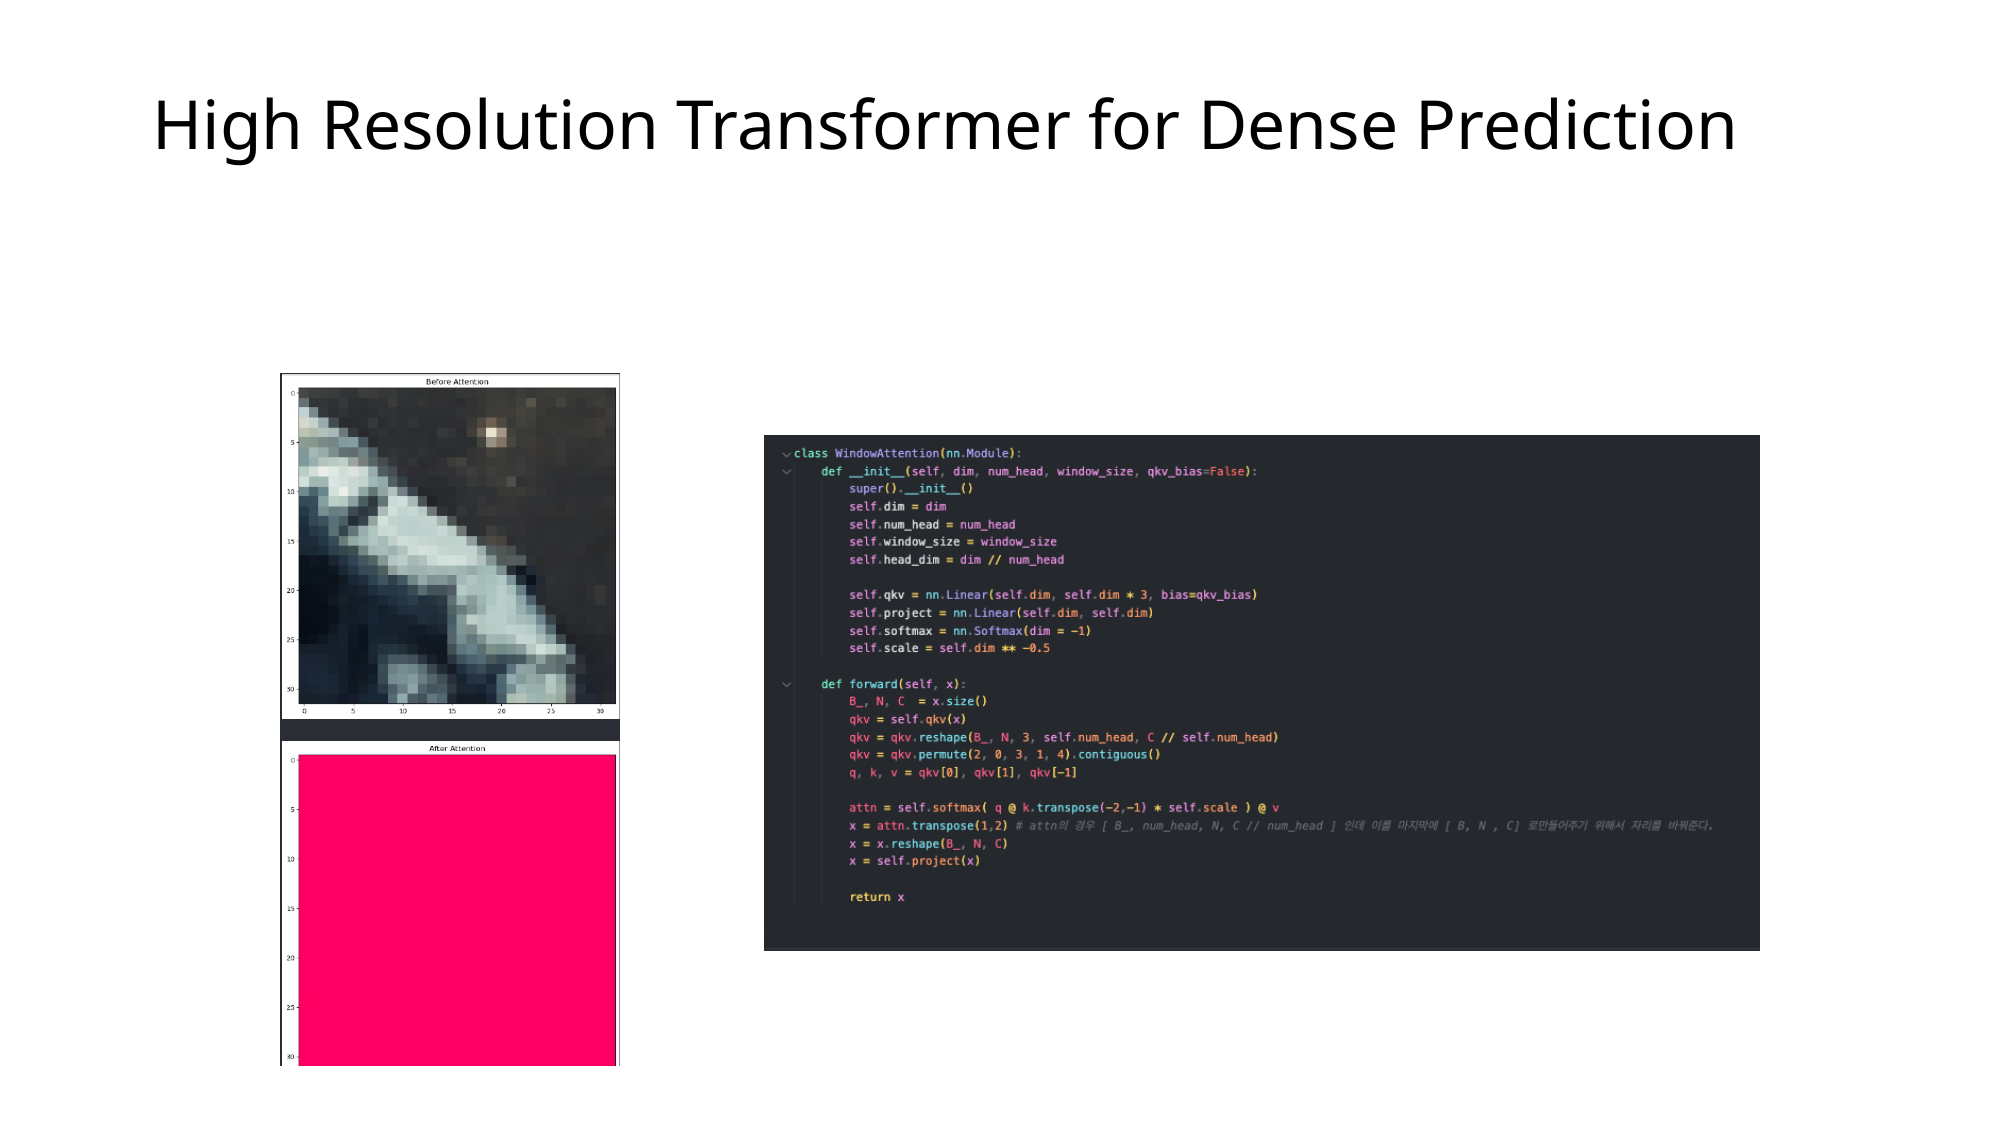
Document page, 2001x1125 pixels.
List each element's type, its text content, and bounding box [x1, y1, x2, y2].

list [763, 434, 1761, 952]
picture [280, 372, 620, 1066]
title High Resolution Transformer for Dense Prediction [137, 59, 1863, 278]
